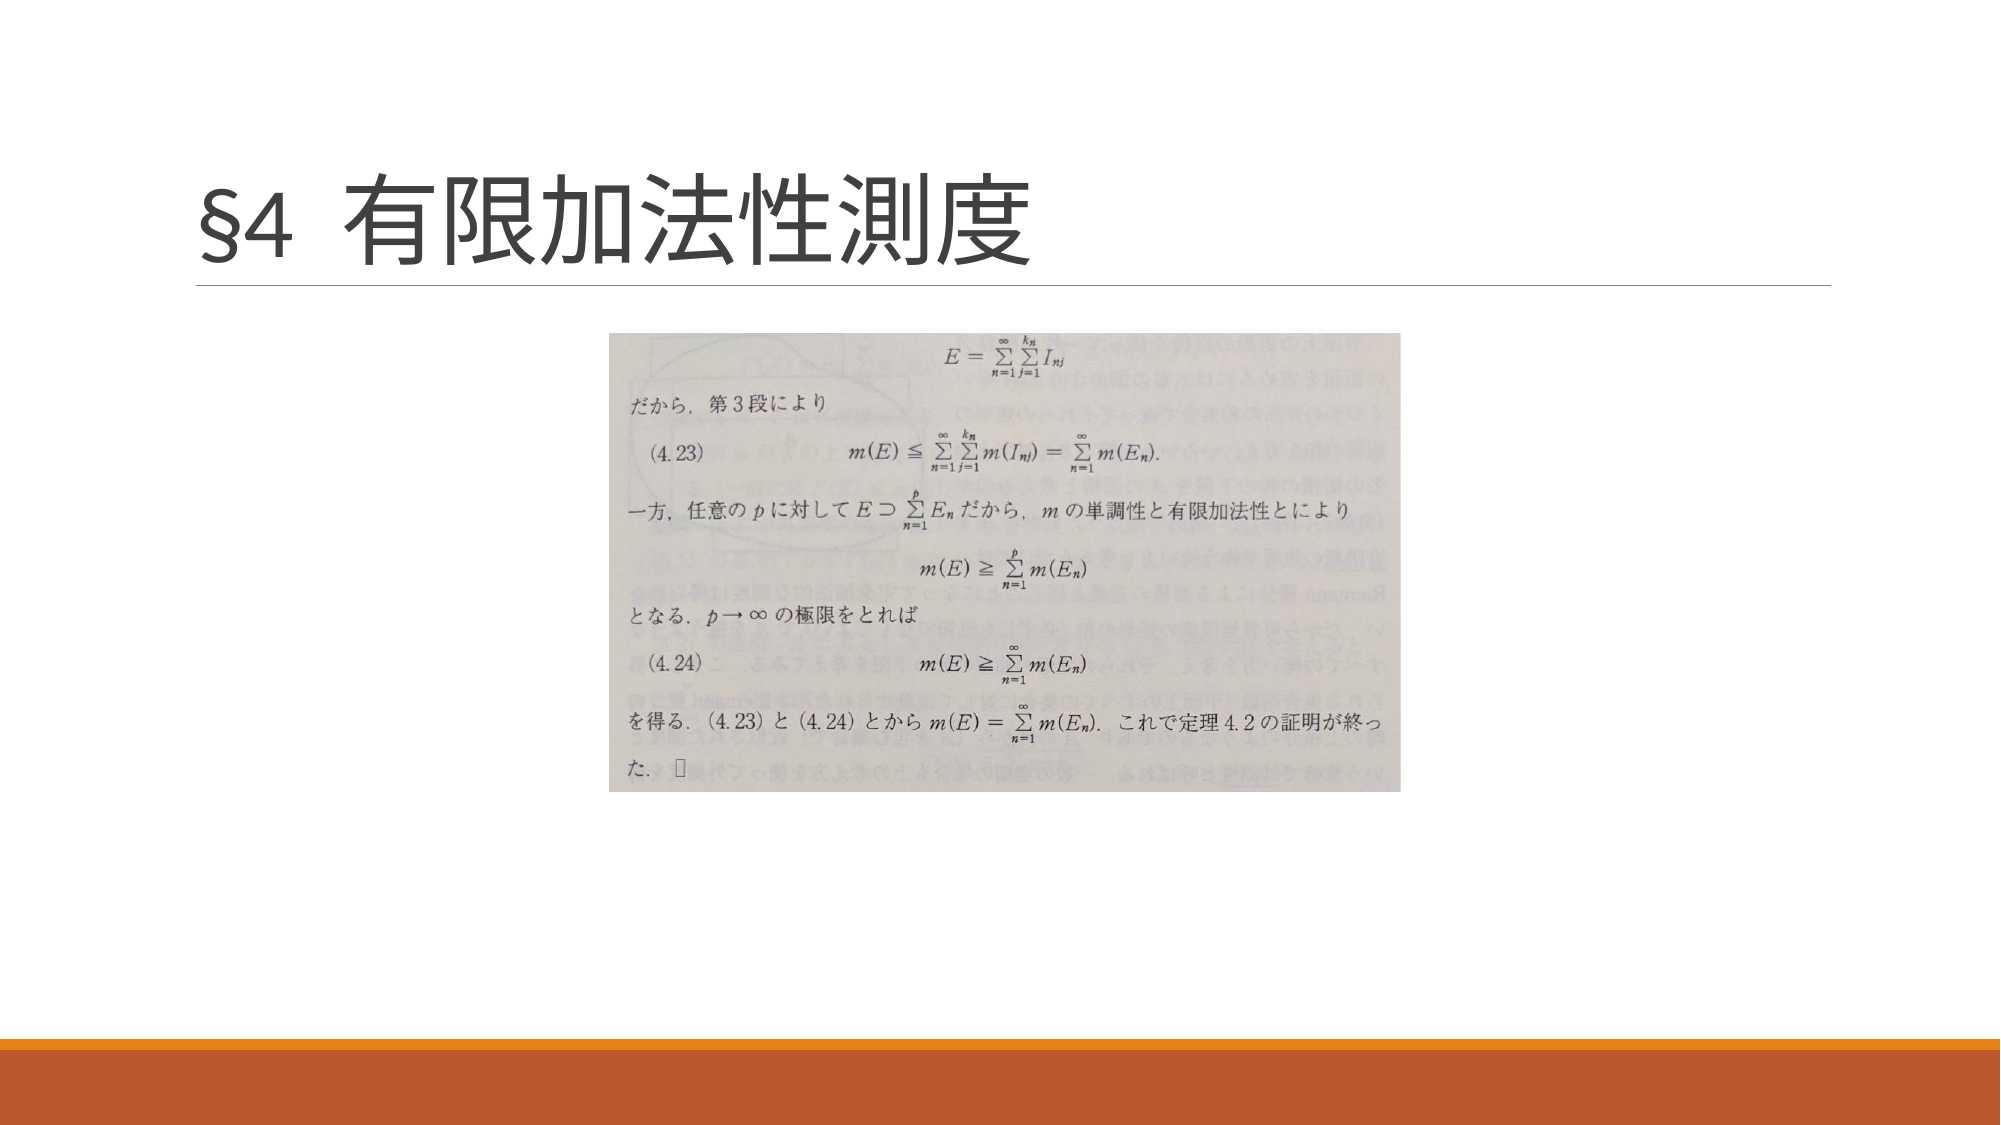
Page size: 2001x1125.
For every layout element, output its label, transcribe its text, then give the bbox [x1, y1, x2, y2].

title §4 有限加法性測度 [180, 47, 1830, 285]
picture [608, 332, 1402, 793]
